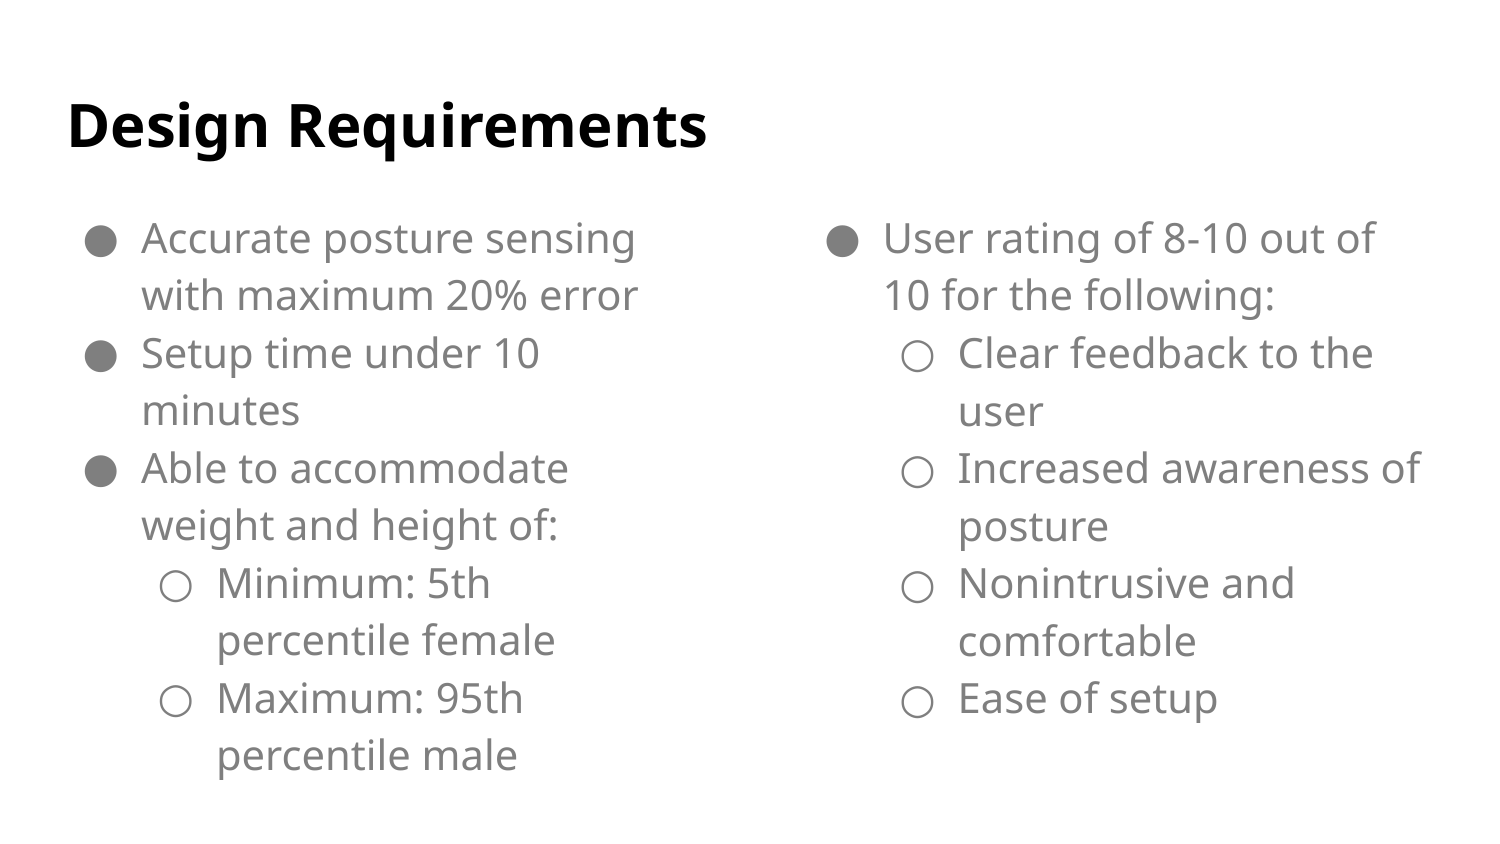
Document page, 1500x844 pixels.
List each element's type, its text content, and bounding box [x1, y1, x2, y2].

list User rating of 8-10 out of 10 for the following: Clear feedback to the user Increased awareness of posture Nonintrusive and comfortable Ease of setup [792, 189, 1449, 750]
list Accurate posture sensing with maximum 20% error Setup time under 10 minutes Able to accommodate weight and height of: Minimum: 5th percentile female Maximum: 95th percentile male [51, 189, 708, 750]
title Design Requirements [51, 72, 1449, 176]
